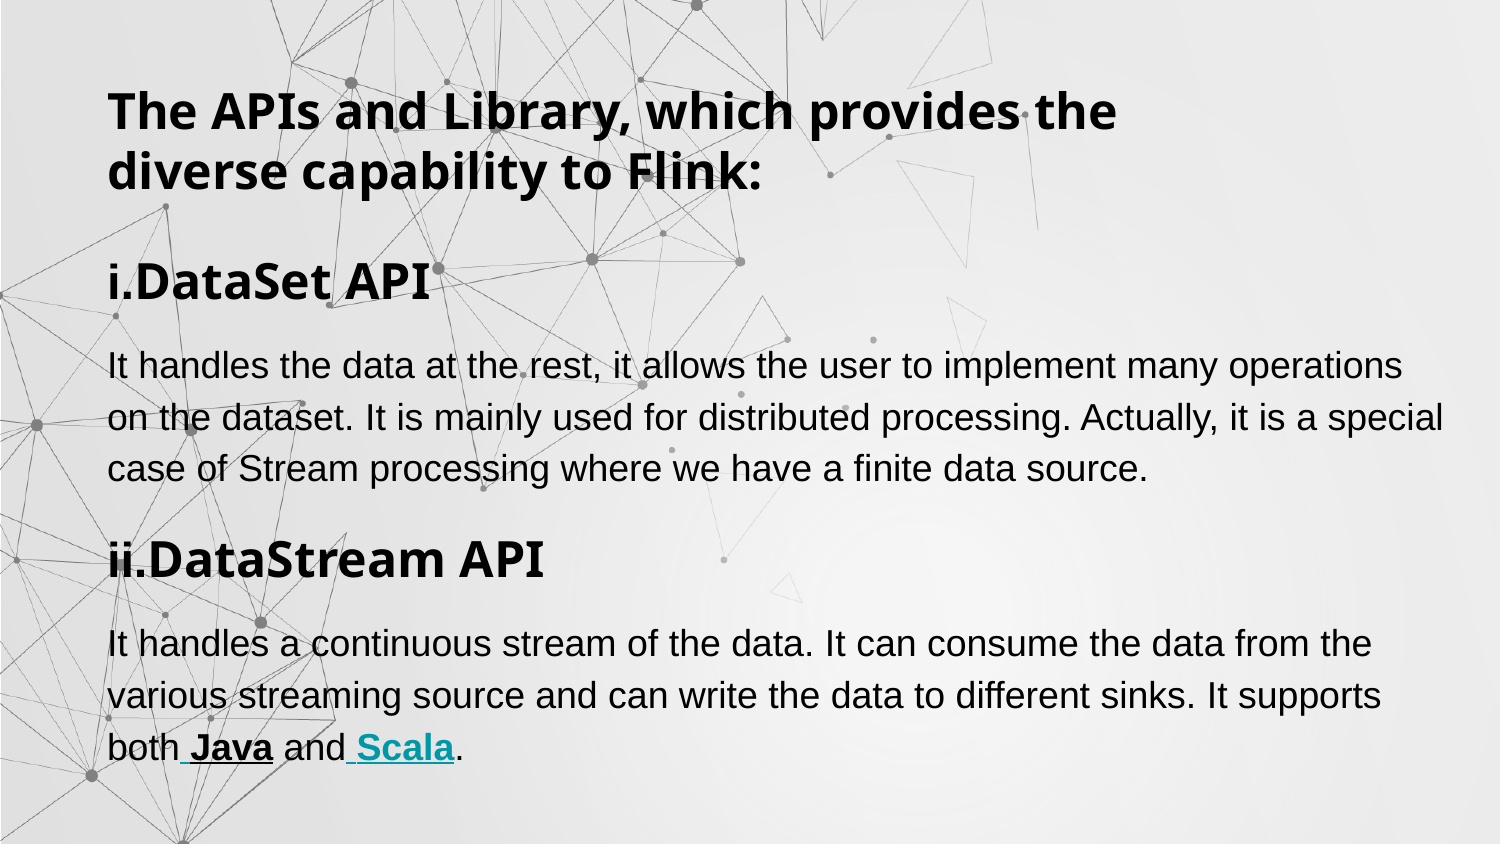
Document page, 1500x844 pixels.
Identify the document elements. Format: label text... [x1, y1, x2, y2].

text_box i.DataSet API It handles the data at the rest, it allows the user to implement many operations on the dataset. It is mainly used for distributed processing. Actually, it is a special case of Stream processing where we have a finite data source. ii.DataStream API It handles a continuous stream of the data. It can consume the data from the various streaming source and can write the data to different sinks. It supports both Java and Scala. [92, 225, 1475, 844]
picture [0, 0, 1500, 844]
text_box The APIs and Library, which provides the diverse capability to Flink: [92, 64, 1188, 199]
